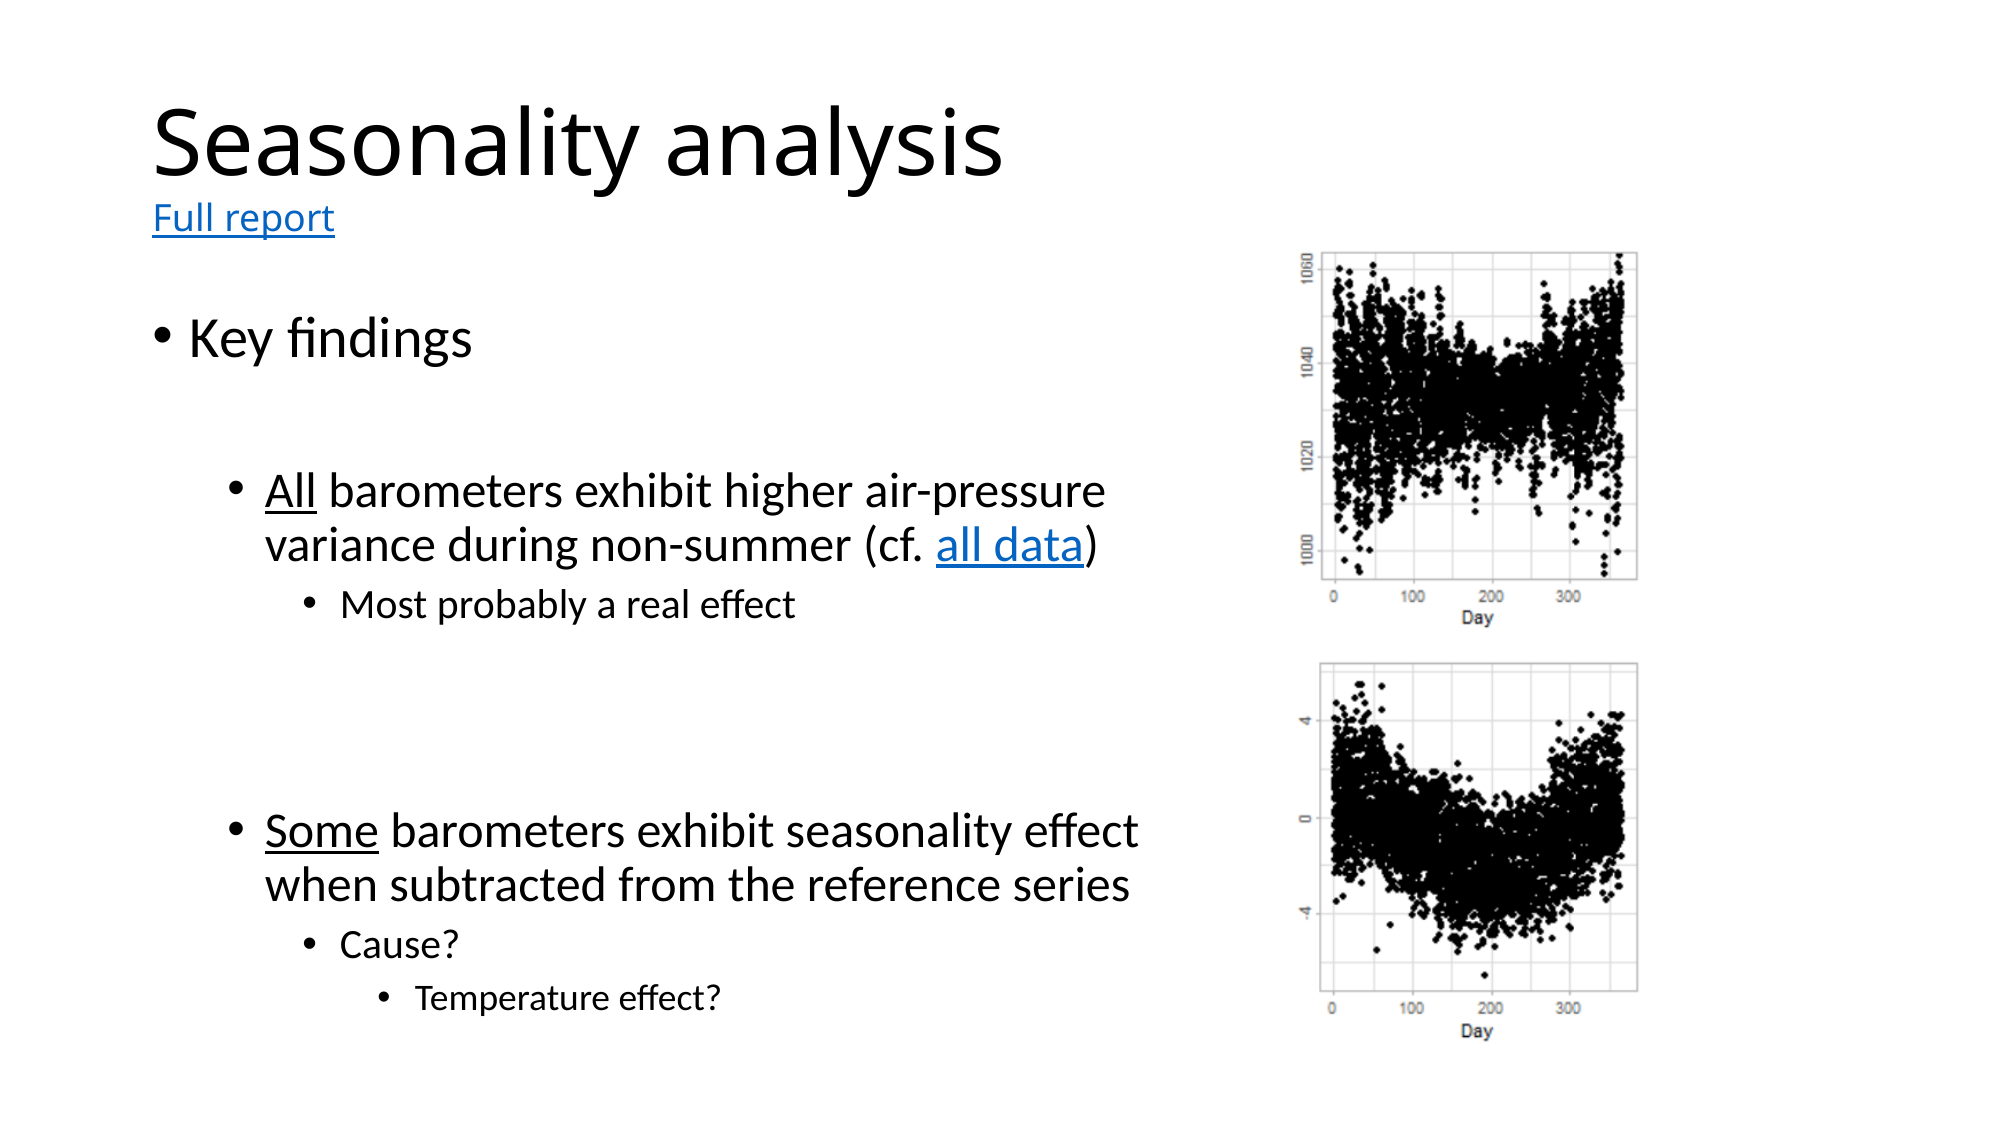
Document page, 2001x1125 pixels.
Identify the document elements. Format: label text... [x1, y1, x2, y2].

list Key findings All barometers exhibit higher air-pressure variance during non-summer (cf. all data) Most probably a real effect Some barometers exhibit seasonality effect when subtracted from the reference series Cause? Temperature effect? [137, 299, 1235, 1014]
picture [1295, 246, 1651, 634]
picture [1295, 656, 1651, 1044]
title Seasonality analysis Full report [137, 59, 1863, 278]
